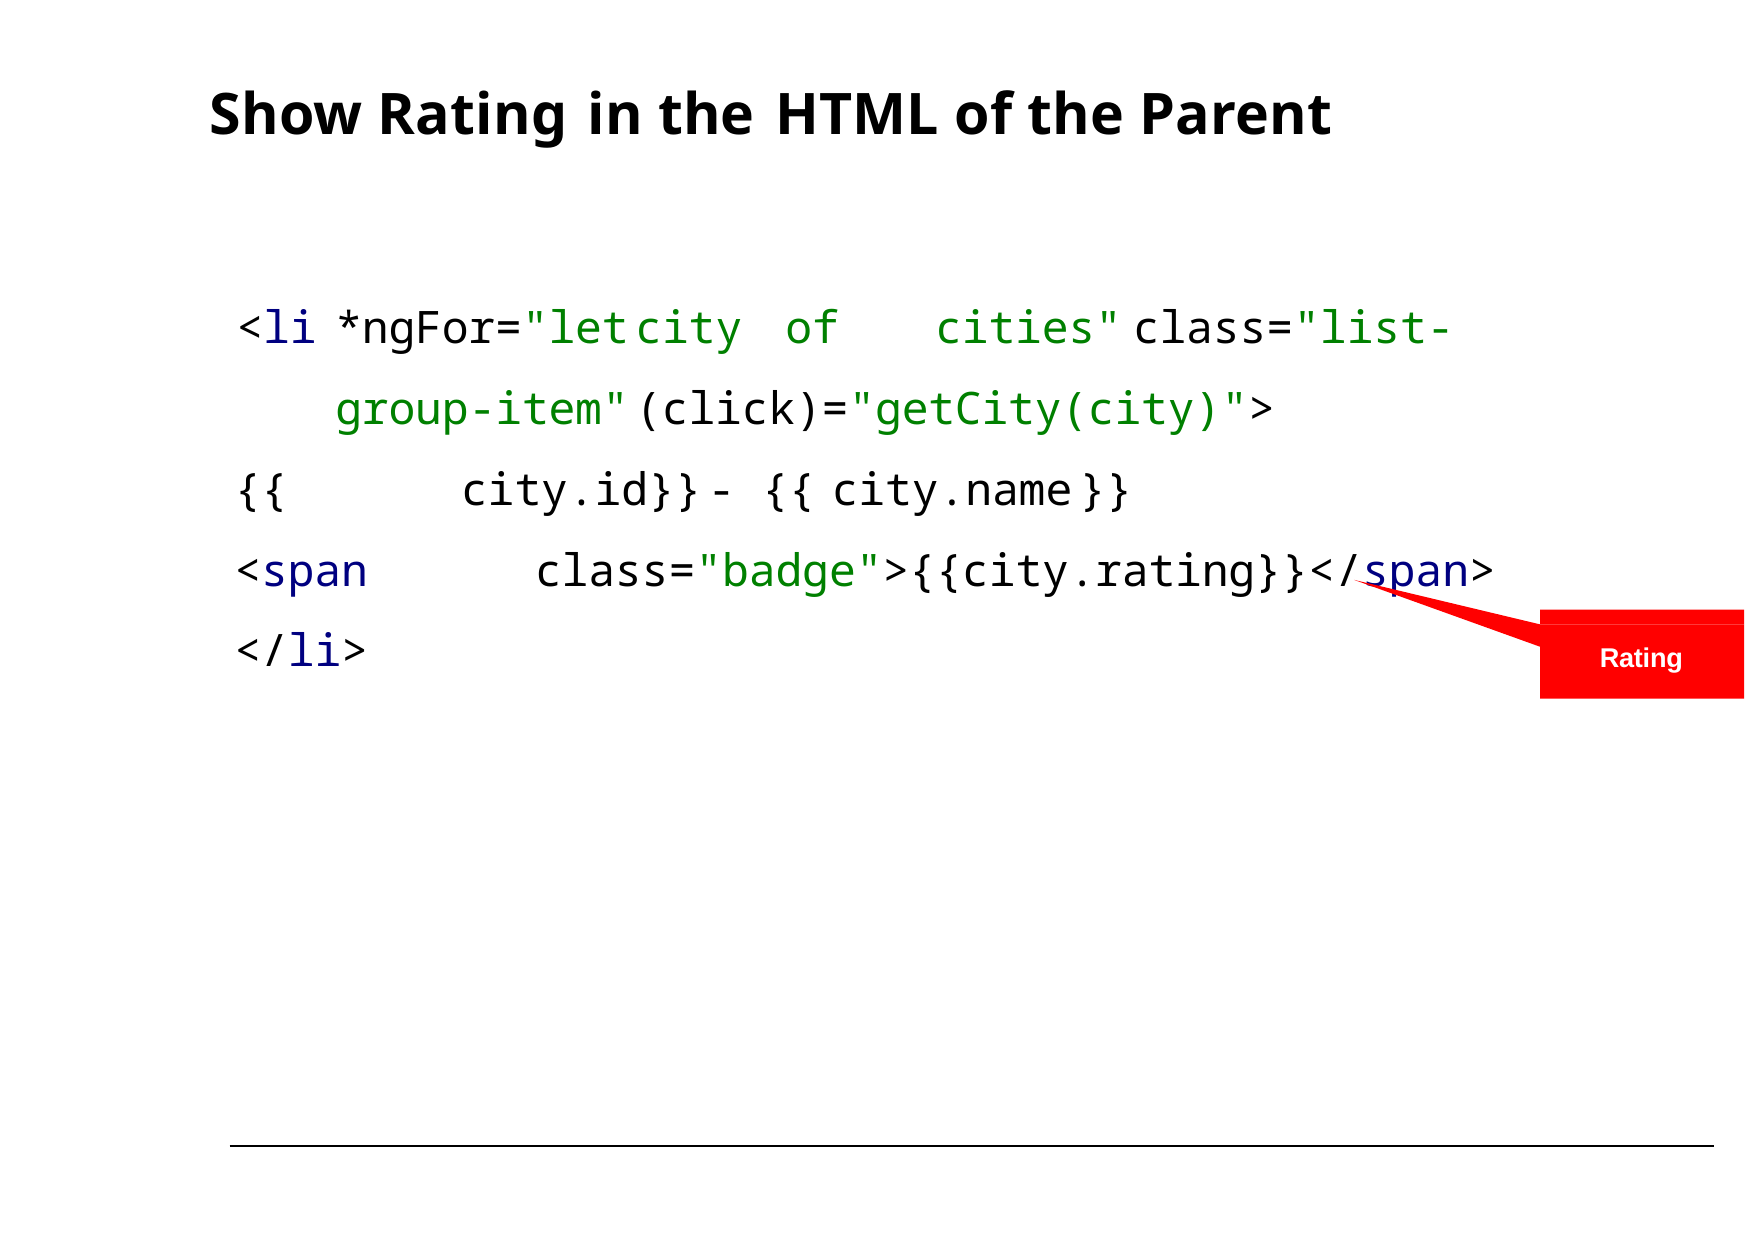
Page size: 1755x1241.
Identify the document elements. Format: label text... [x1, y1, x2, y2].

text_box <li *ngFor="let city of cities" class="list‐group‐item" (click)="getCity(city)"> {{ city.id}} ‐ {{ city.name }} <span class="badge">{{city.rating}}</span> </li> [234, 272, 1525, 676]
title Show Rating in the HTML of the Parent [133, 42, 1621, 285]
text_box Rating [1597, 640, 1687, 673]
text_box [1354, 579, 1745, 699]
